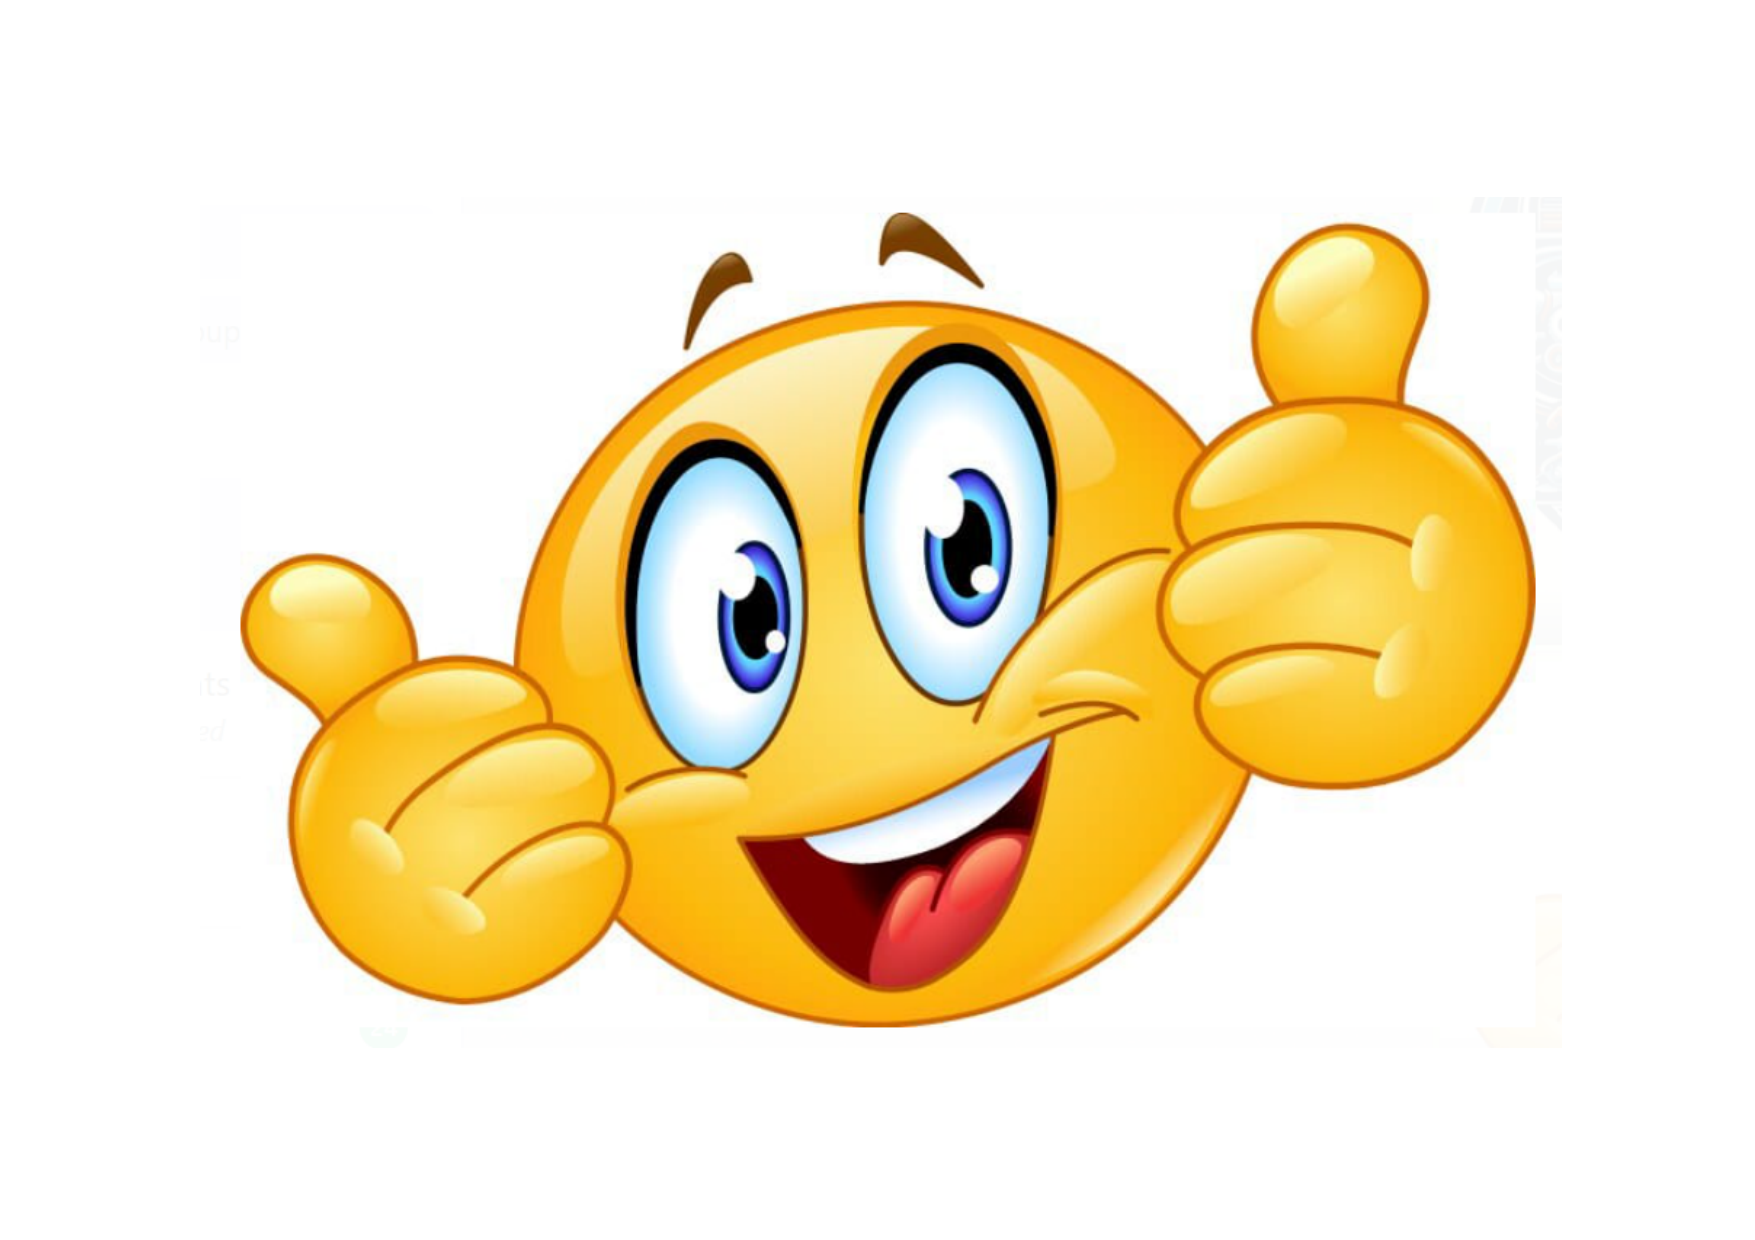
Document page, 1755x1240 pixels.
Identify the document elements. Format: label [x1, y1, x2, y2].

picture [200, 197, 1563, 1048]
